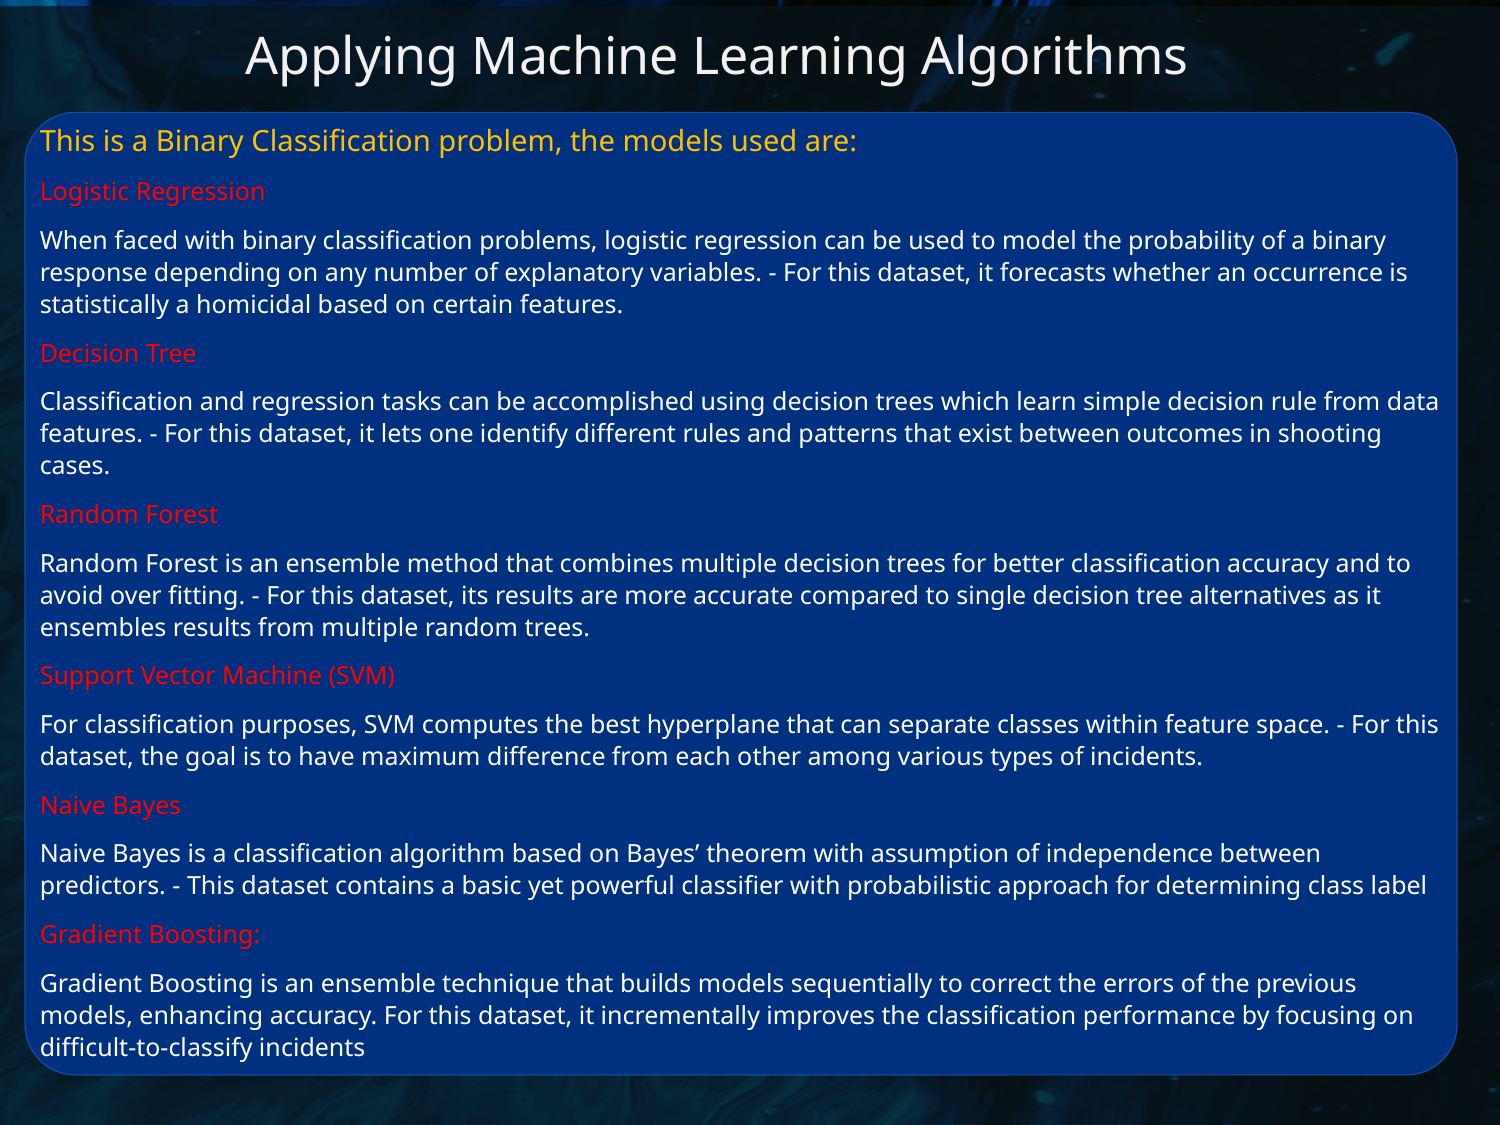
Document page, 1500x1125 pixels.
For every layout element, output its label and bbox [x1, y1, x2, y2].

text_box [24, 112, 1458, 1082]
picture [0, 0, 1500, 1125]
